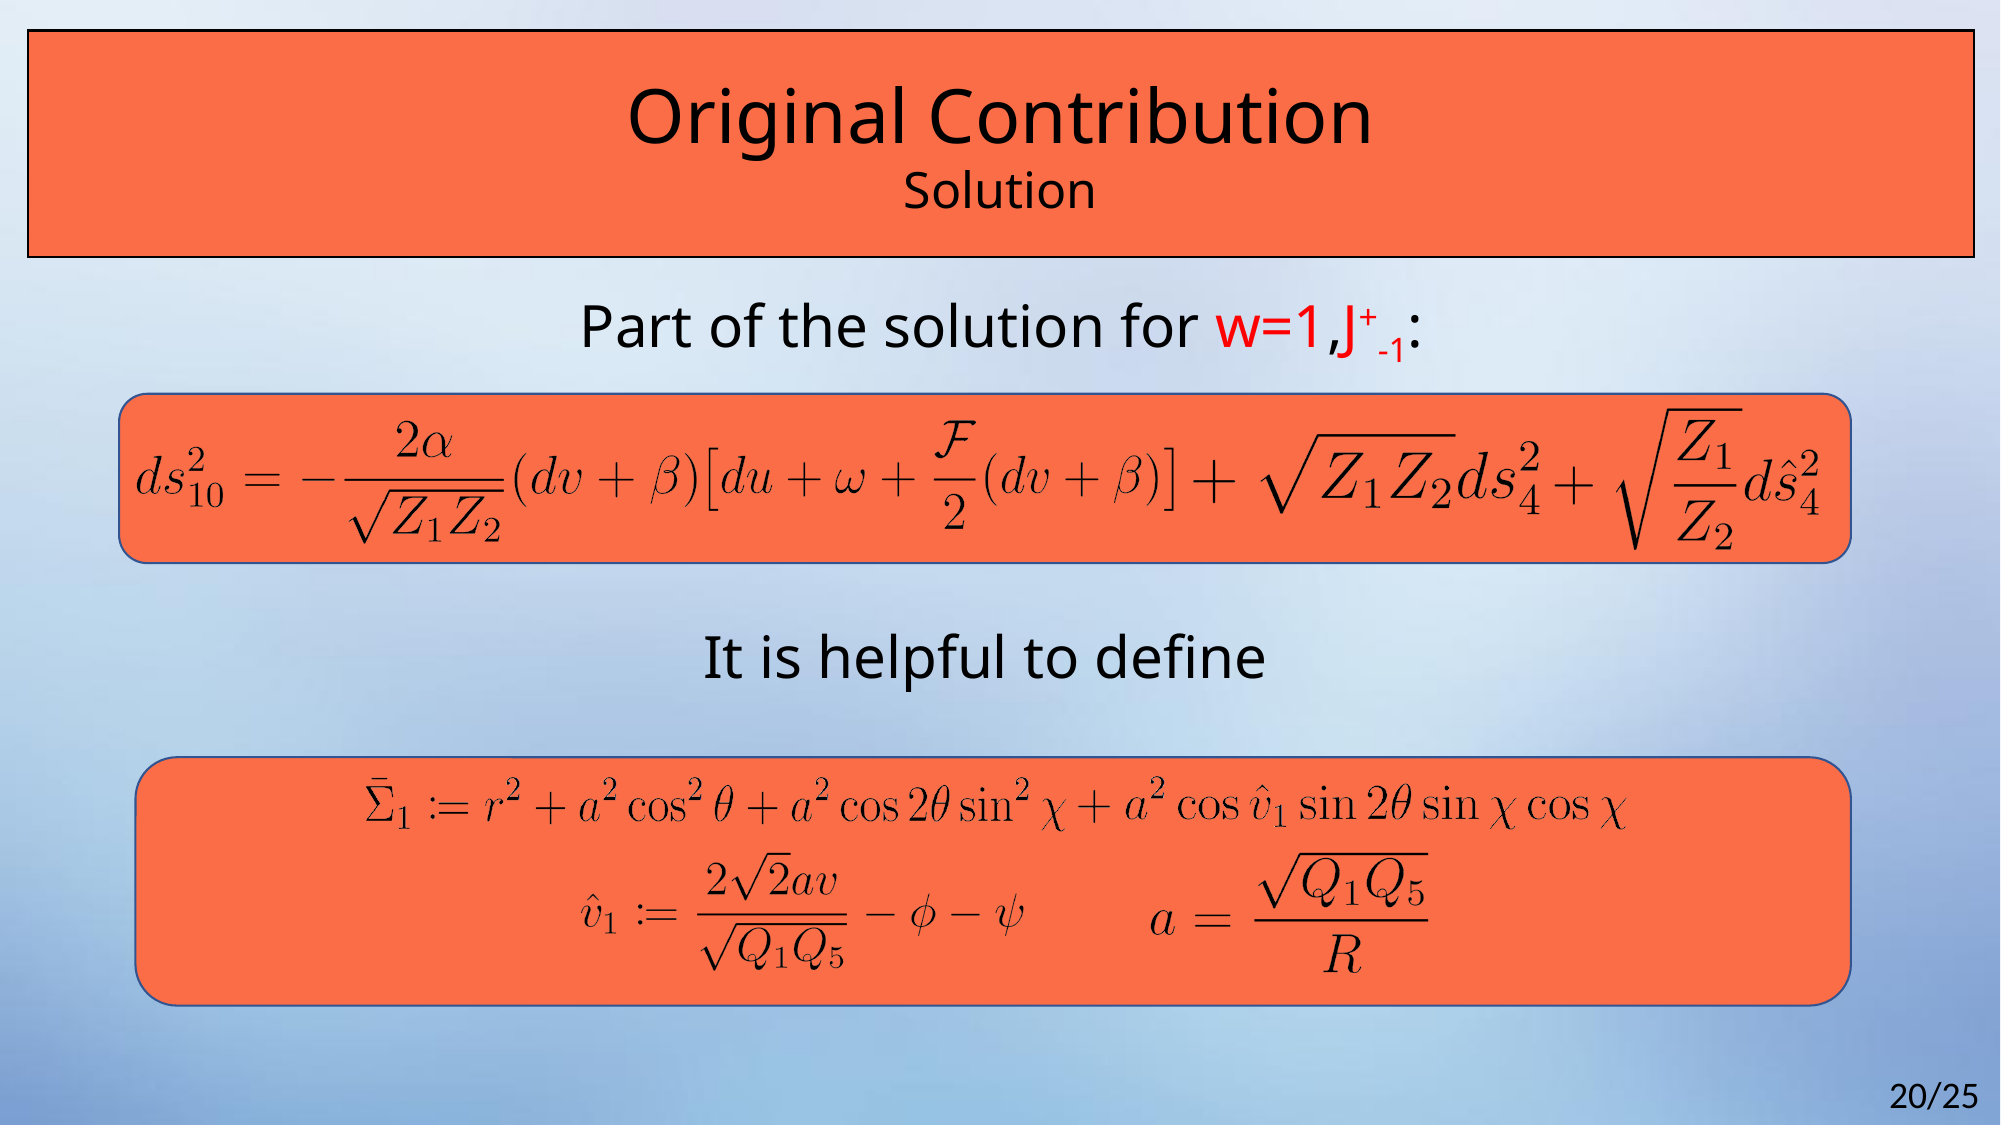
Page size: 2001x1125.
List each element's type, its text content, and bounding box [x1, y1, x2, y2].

picture [0, 0, 2001, 1125]
text_box Part of the solution for w=1,J+-1: [458, 281, 1545, 377]
text_box Original Contribution Solution [27, 29, 1975, 258]
text_box [134, 756, 1852, 1007]
text_box It is helpful to define [616, 612, 1355, 698]
text_box 20/25 [1874, 1063, 2000, 1124]
text_box [118, 392, 1852, 565]
